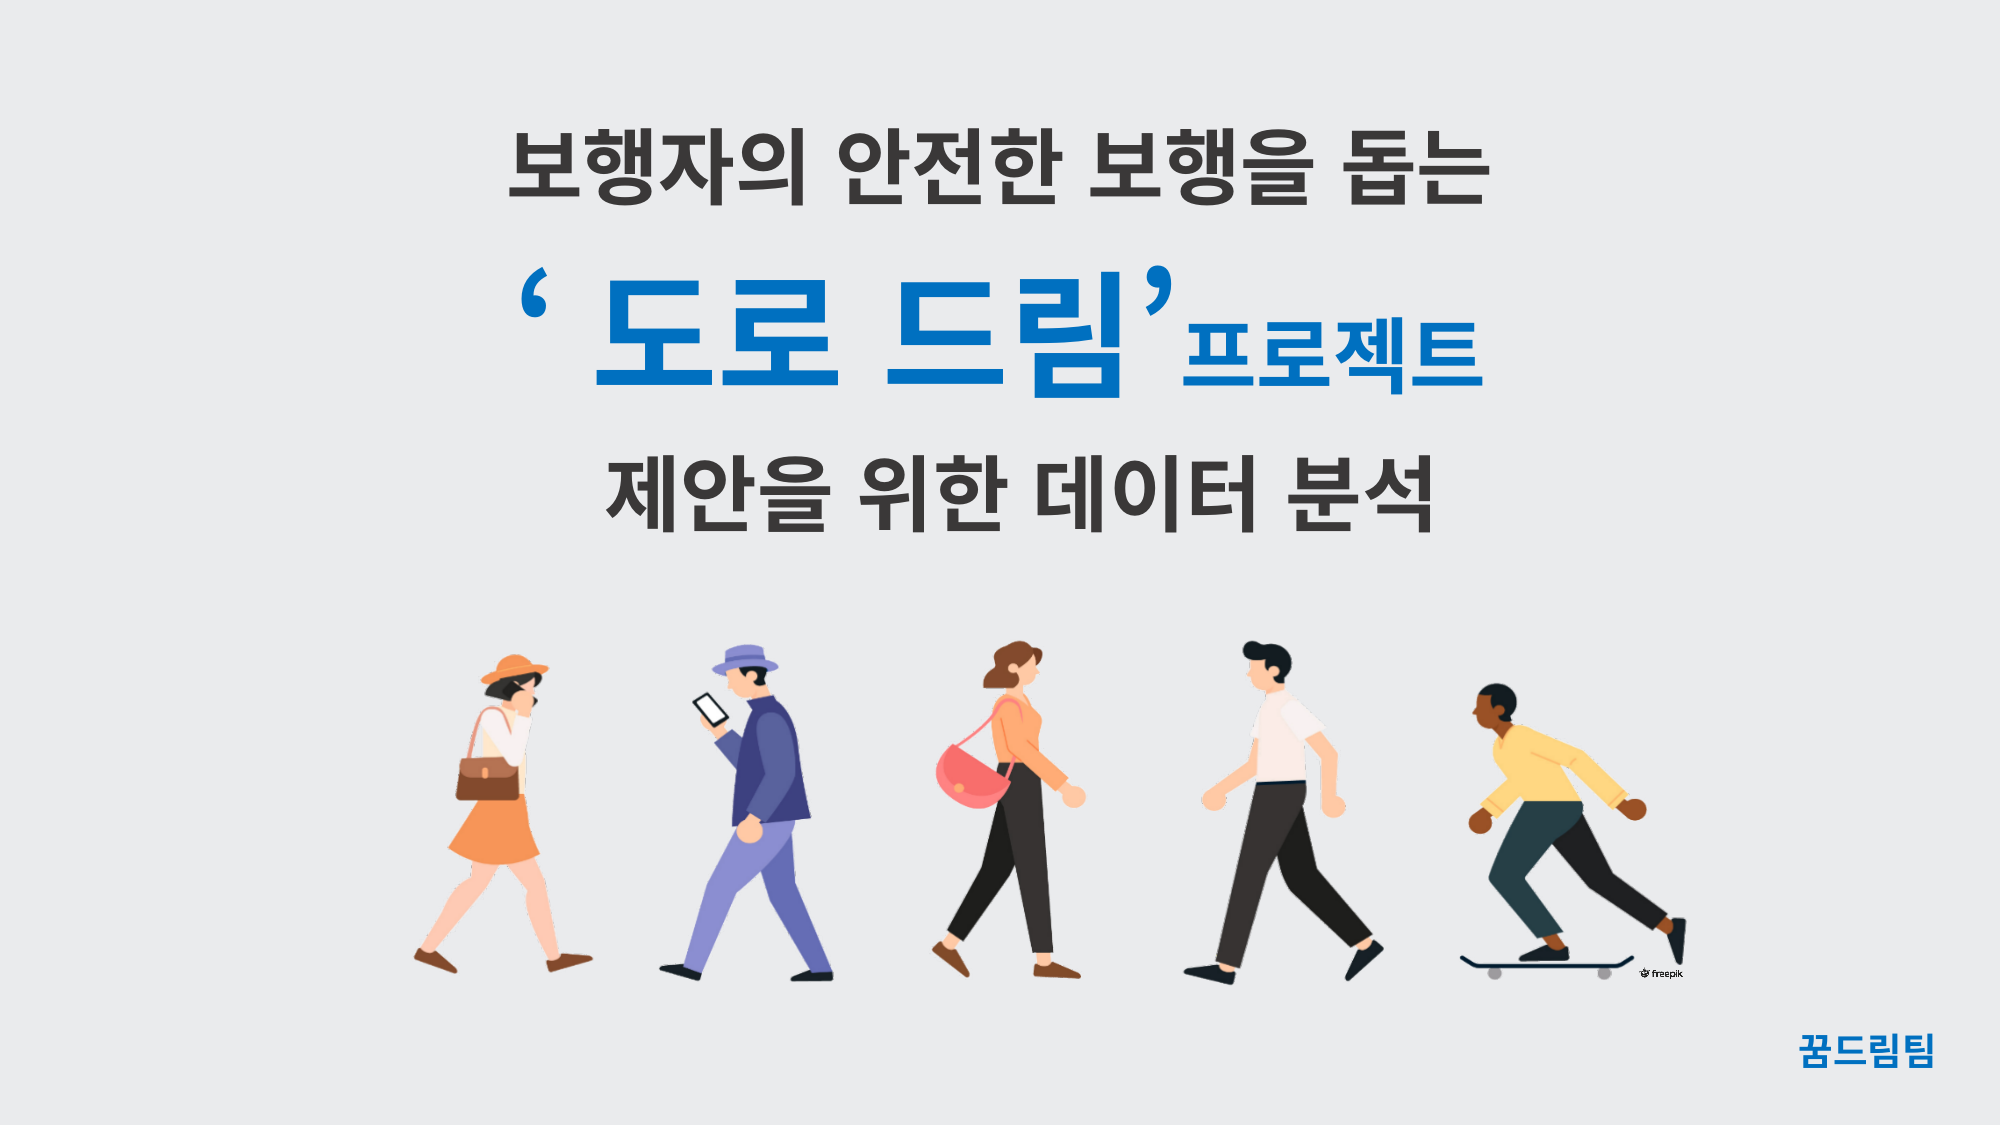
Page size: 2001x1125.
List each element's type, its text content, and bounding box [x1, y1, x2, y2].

text_box 보행자의 안전한 보행을 돕는 ‘도로 드림’프로젝트 제안을 위한 데이터 분석 [490, 108, 1509, 550]
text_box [300, 618, 1783, 1004]
text_box 꿈드림팀 [961, 1020, 1963, 1081]
